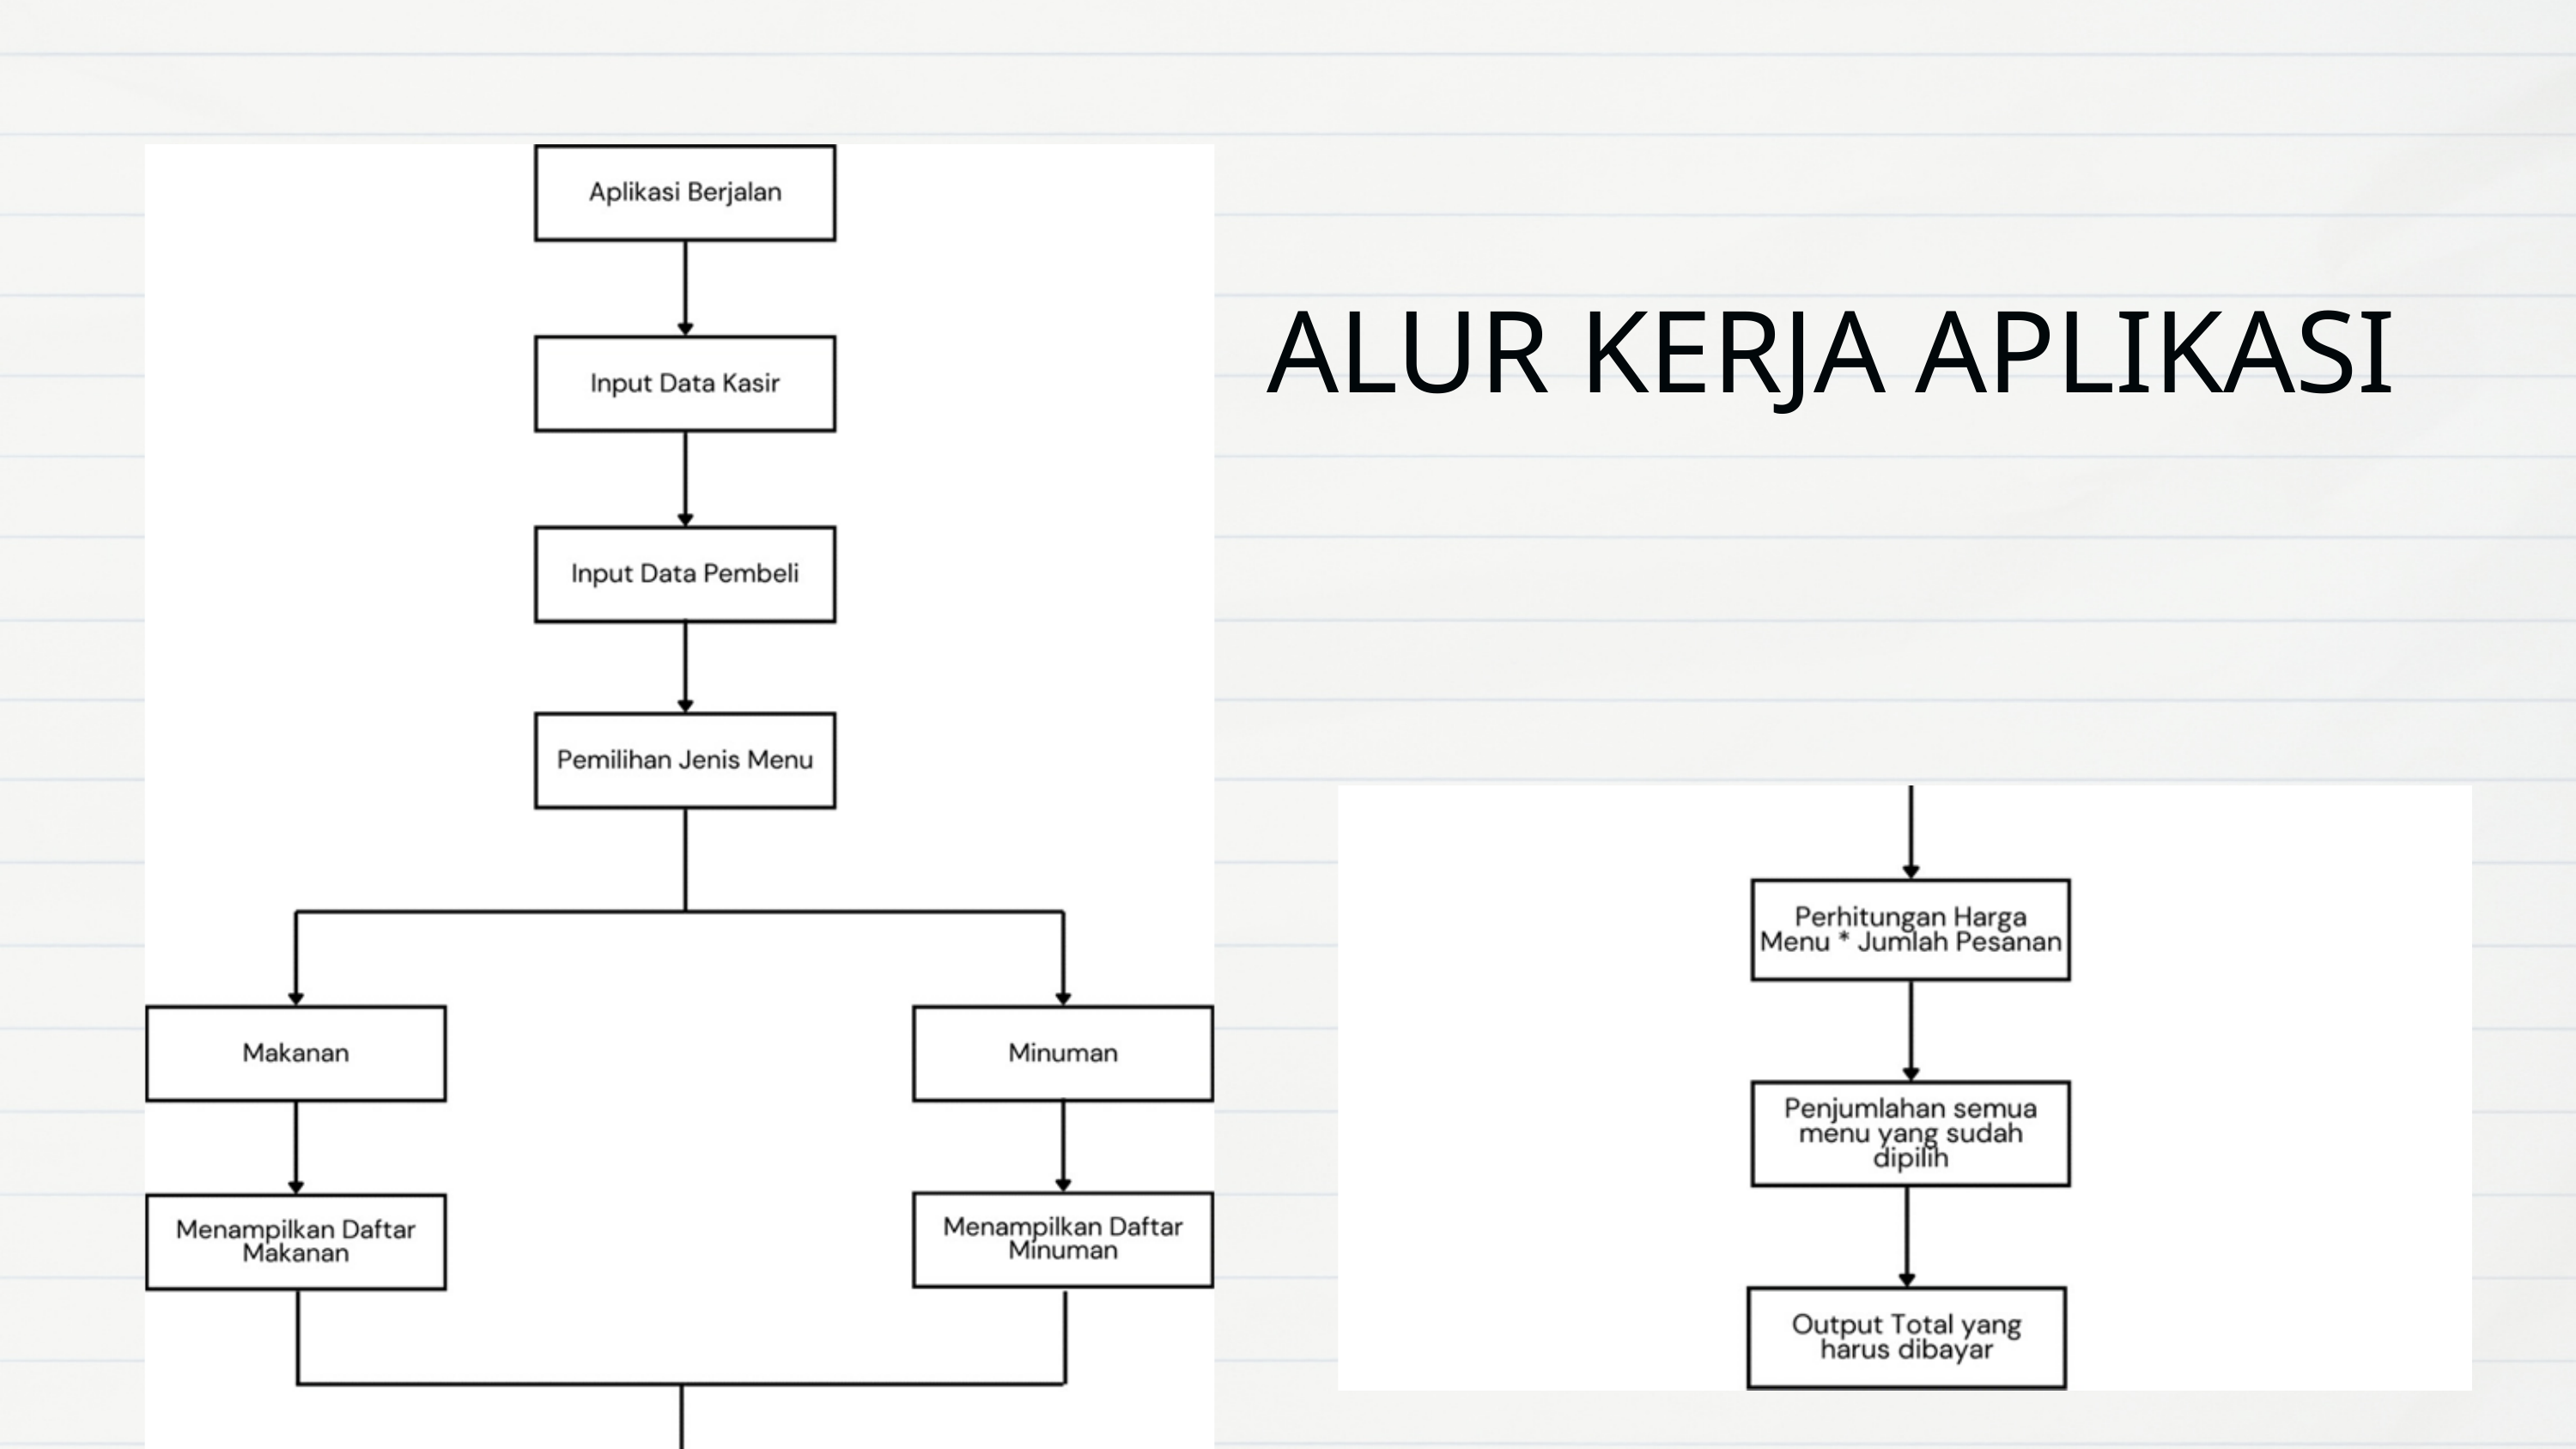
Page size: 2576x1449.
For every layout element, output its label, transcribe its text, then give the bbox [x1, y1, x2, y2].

text_box ALUR KERJA APLIKASI [1214, 257, 2449, 415]
text_box [144, 144, 1215, 1449]
text_box [0, 0, 2576, 1449]
text_box [1338, 785, 2472, 1391]
